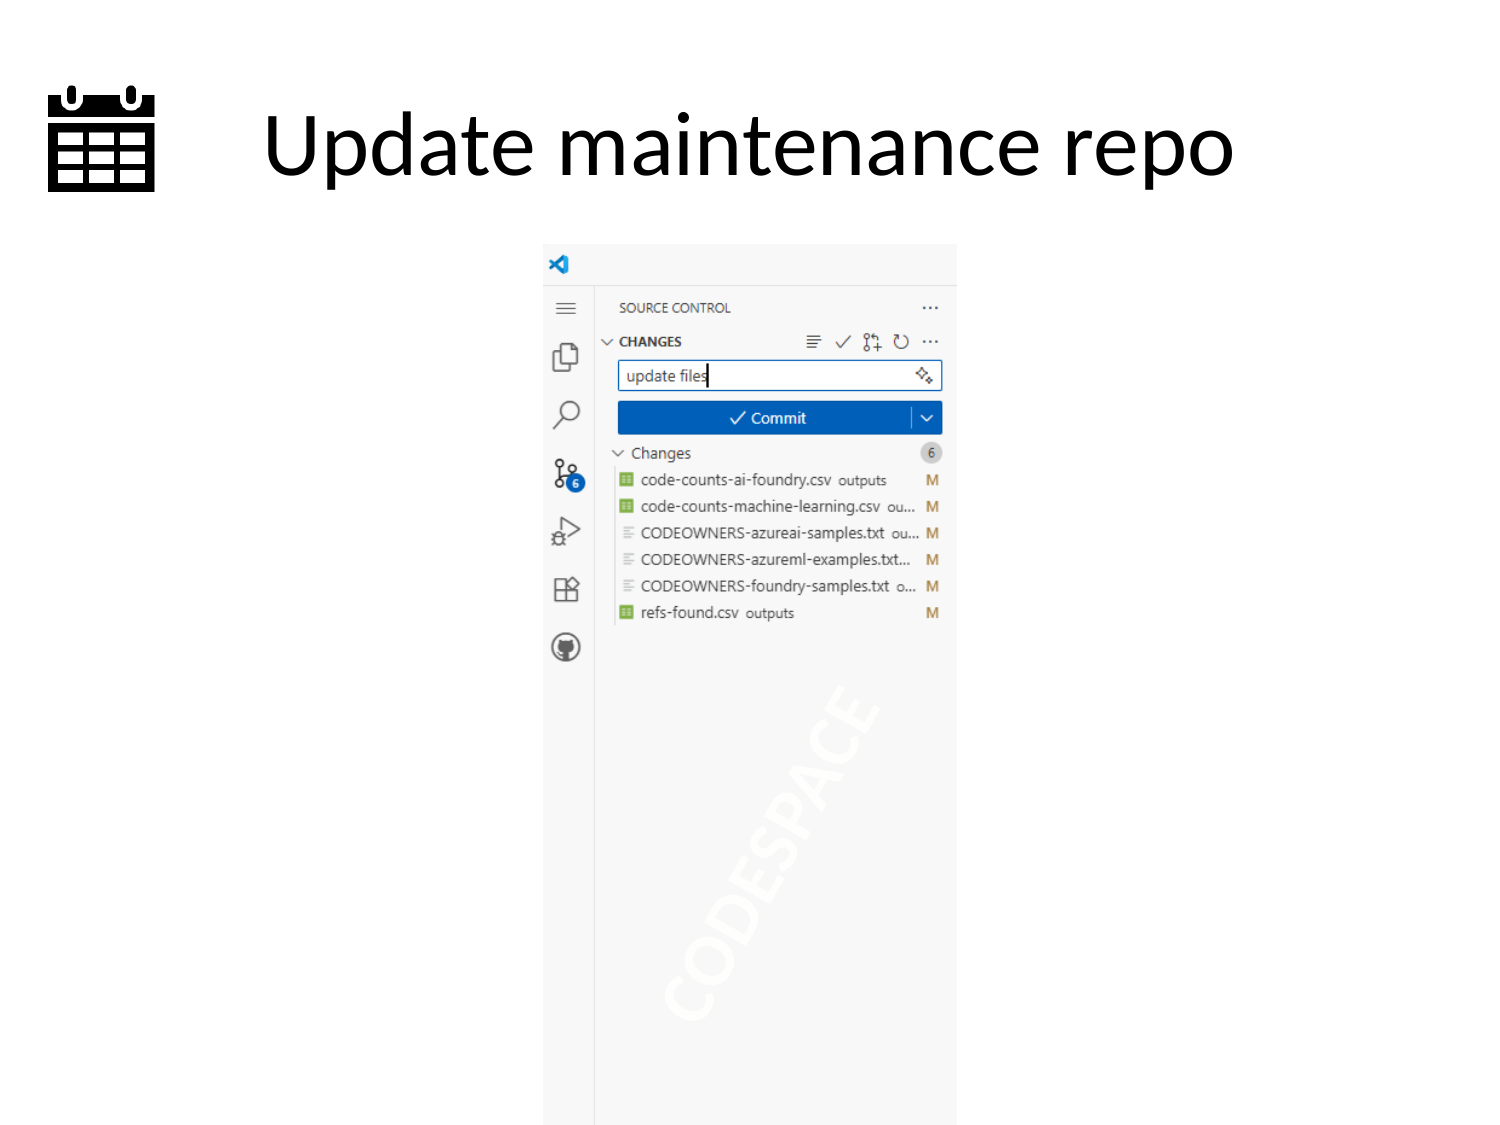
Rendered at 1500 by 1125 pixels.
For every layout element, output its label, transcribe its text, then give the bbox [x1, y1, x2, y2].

title Update maintenance repo [75, 45, 1425, 233]
picture [25, 63, 177, 214]
picture [543, 244, 957, 1125]
